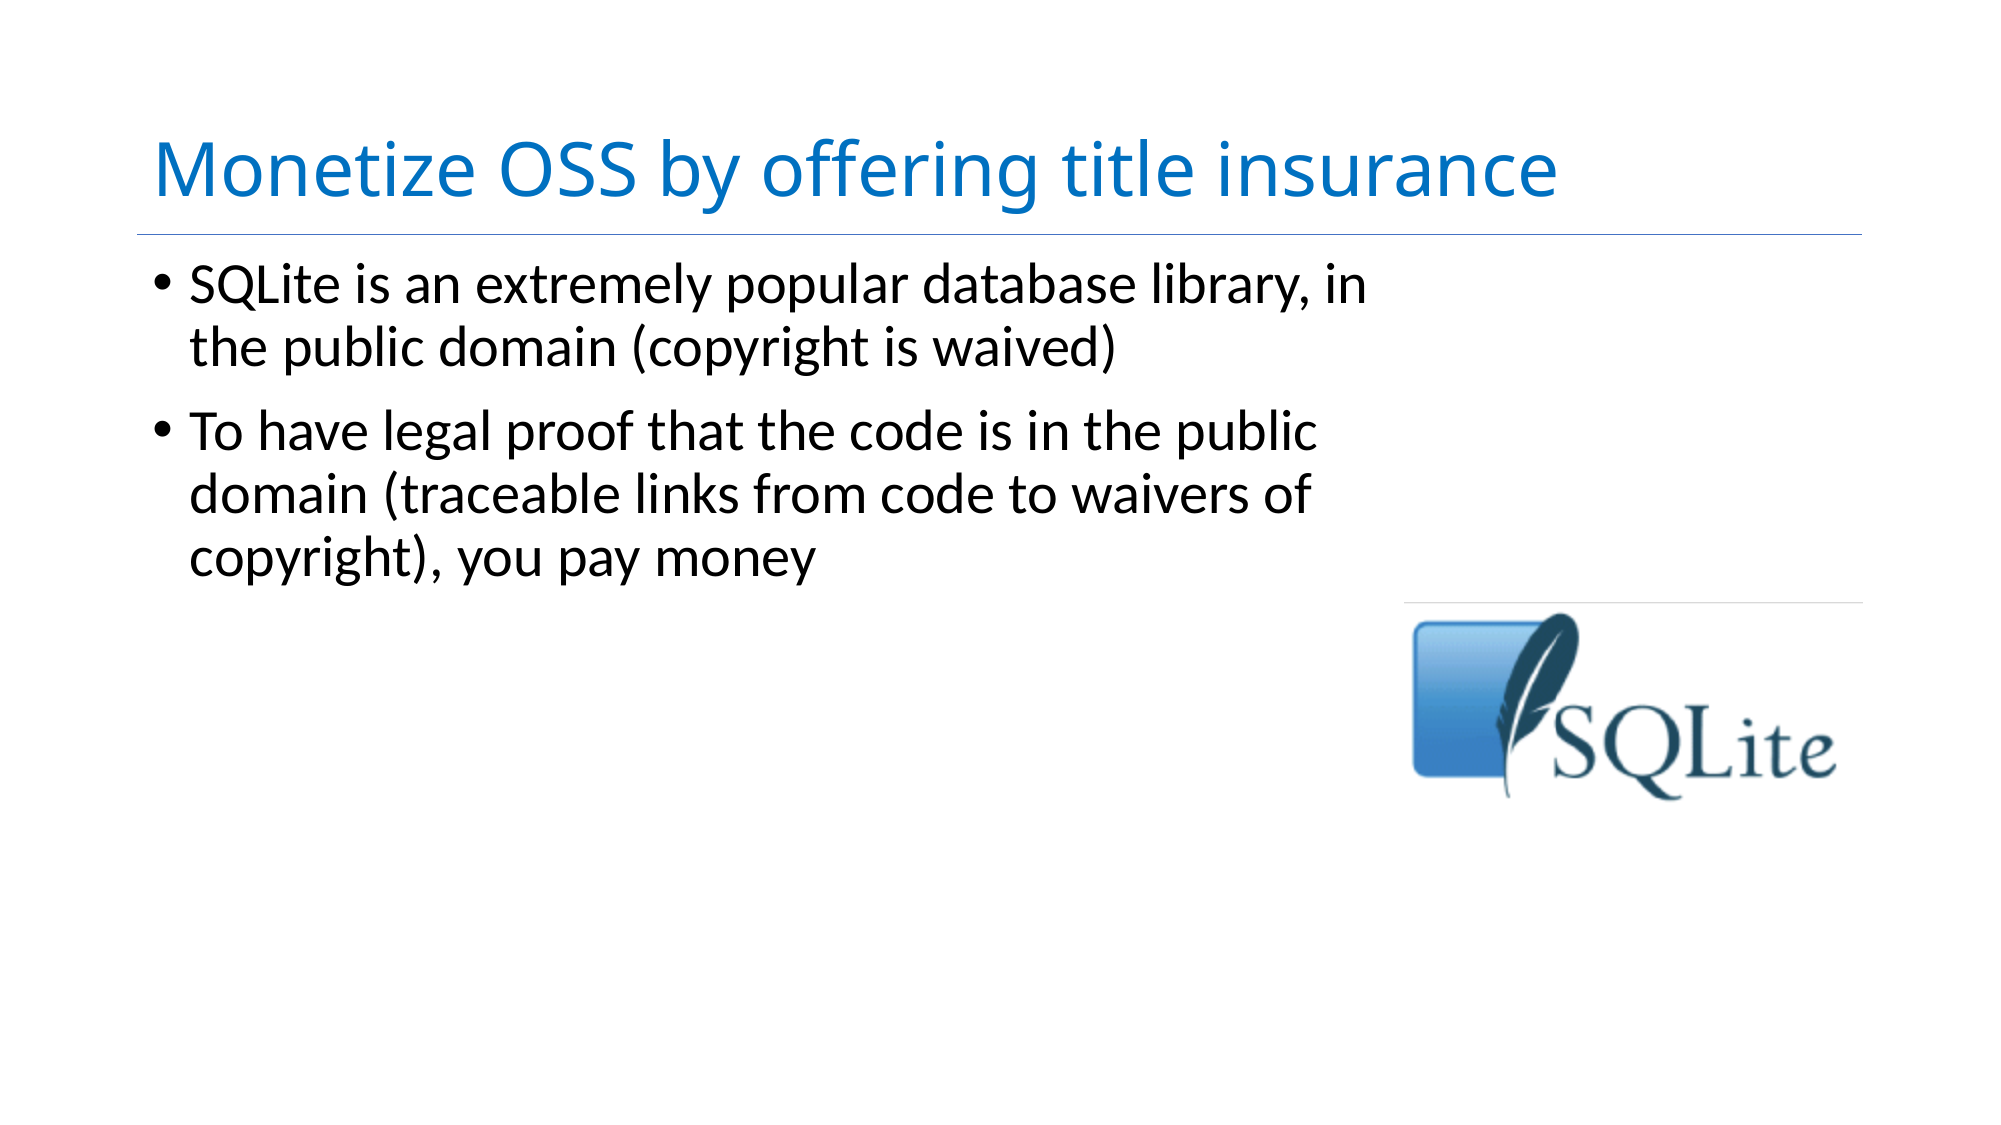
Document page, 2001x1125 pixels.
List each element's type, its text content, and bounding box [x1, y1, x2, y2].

title Monetize OSS by offering title insurance [137, 3, 1863, 221]
picture [1404, 602, 1863, 806]
list SQLite is an extremely popular database library, in the public domain (copyright is waived) To have legal proof that the code is in the public domain (traceable links from code to waivers of copyright), you pay money [137, 246, 1432, 960]
